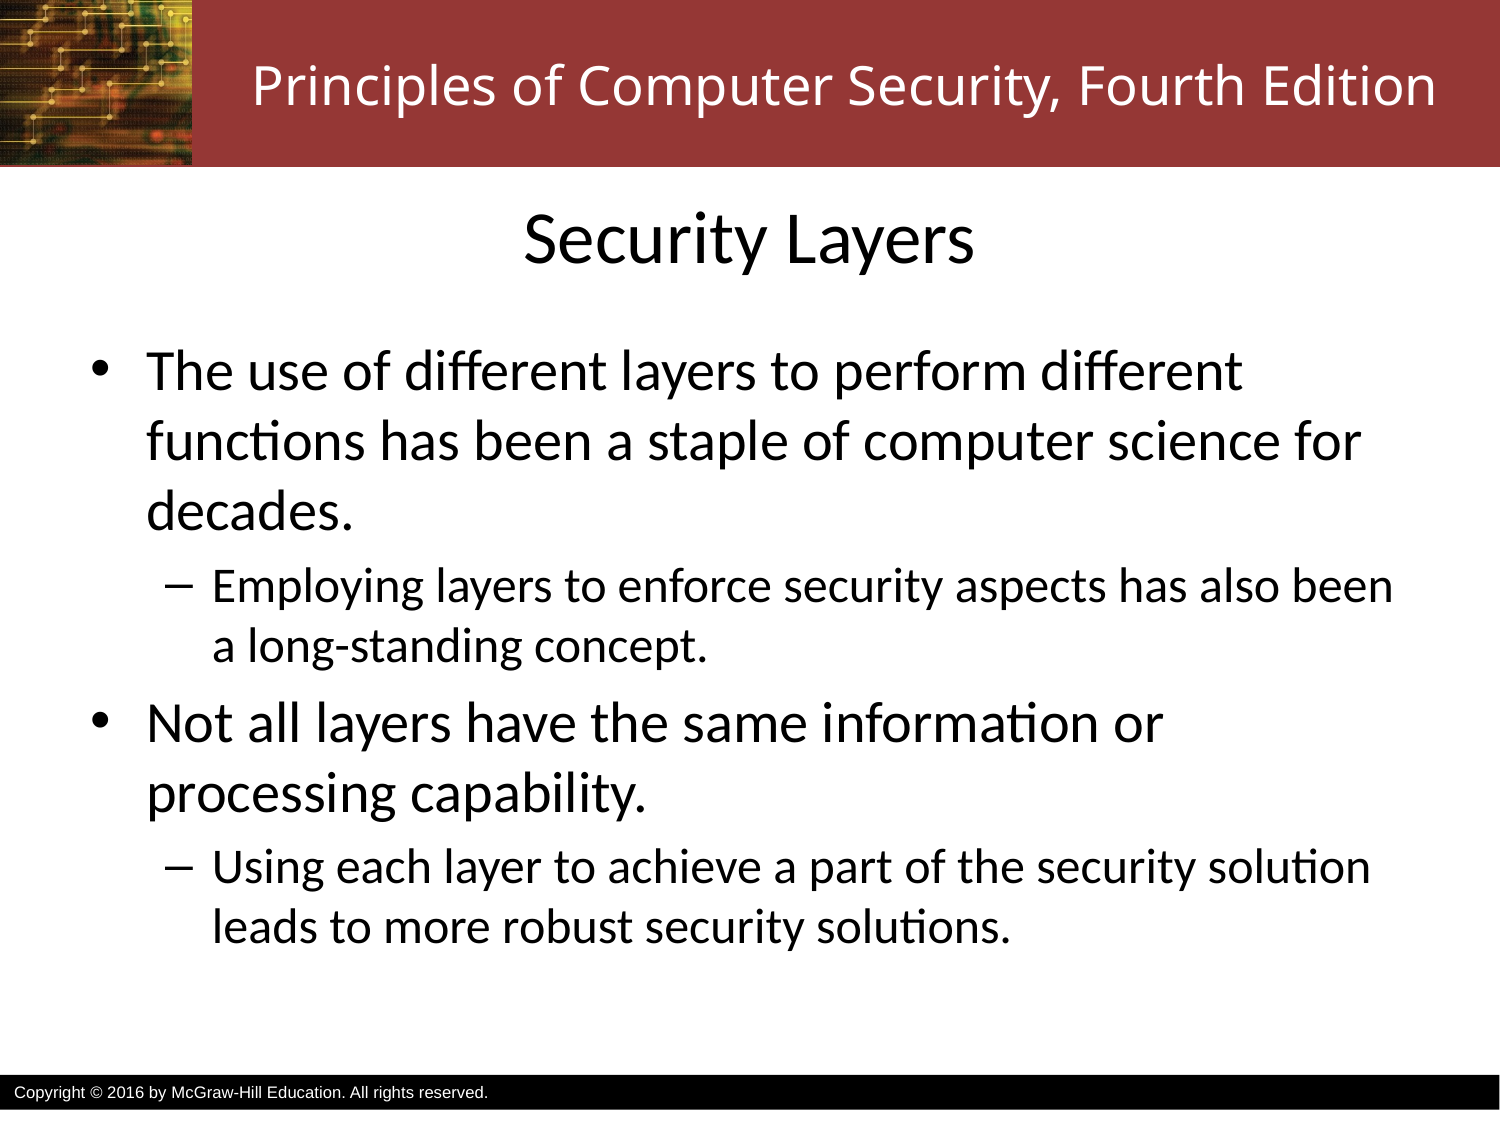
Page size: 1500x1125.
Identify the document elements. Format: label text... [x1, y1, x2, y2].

picture [0, 0, 192, 165]
title Security Layers [75, 181, 1425, 324]
list The use of different layers to perform different functions has been a staple of computer science for decades. Employing layers to enforce security aspects has also been a long-standing concept. Not all layers have the same information or processing capability. Using each layer to achieve a part of the security solution leads to more robust security solutions. [75, 324, 1425, 1005]
